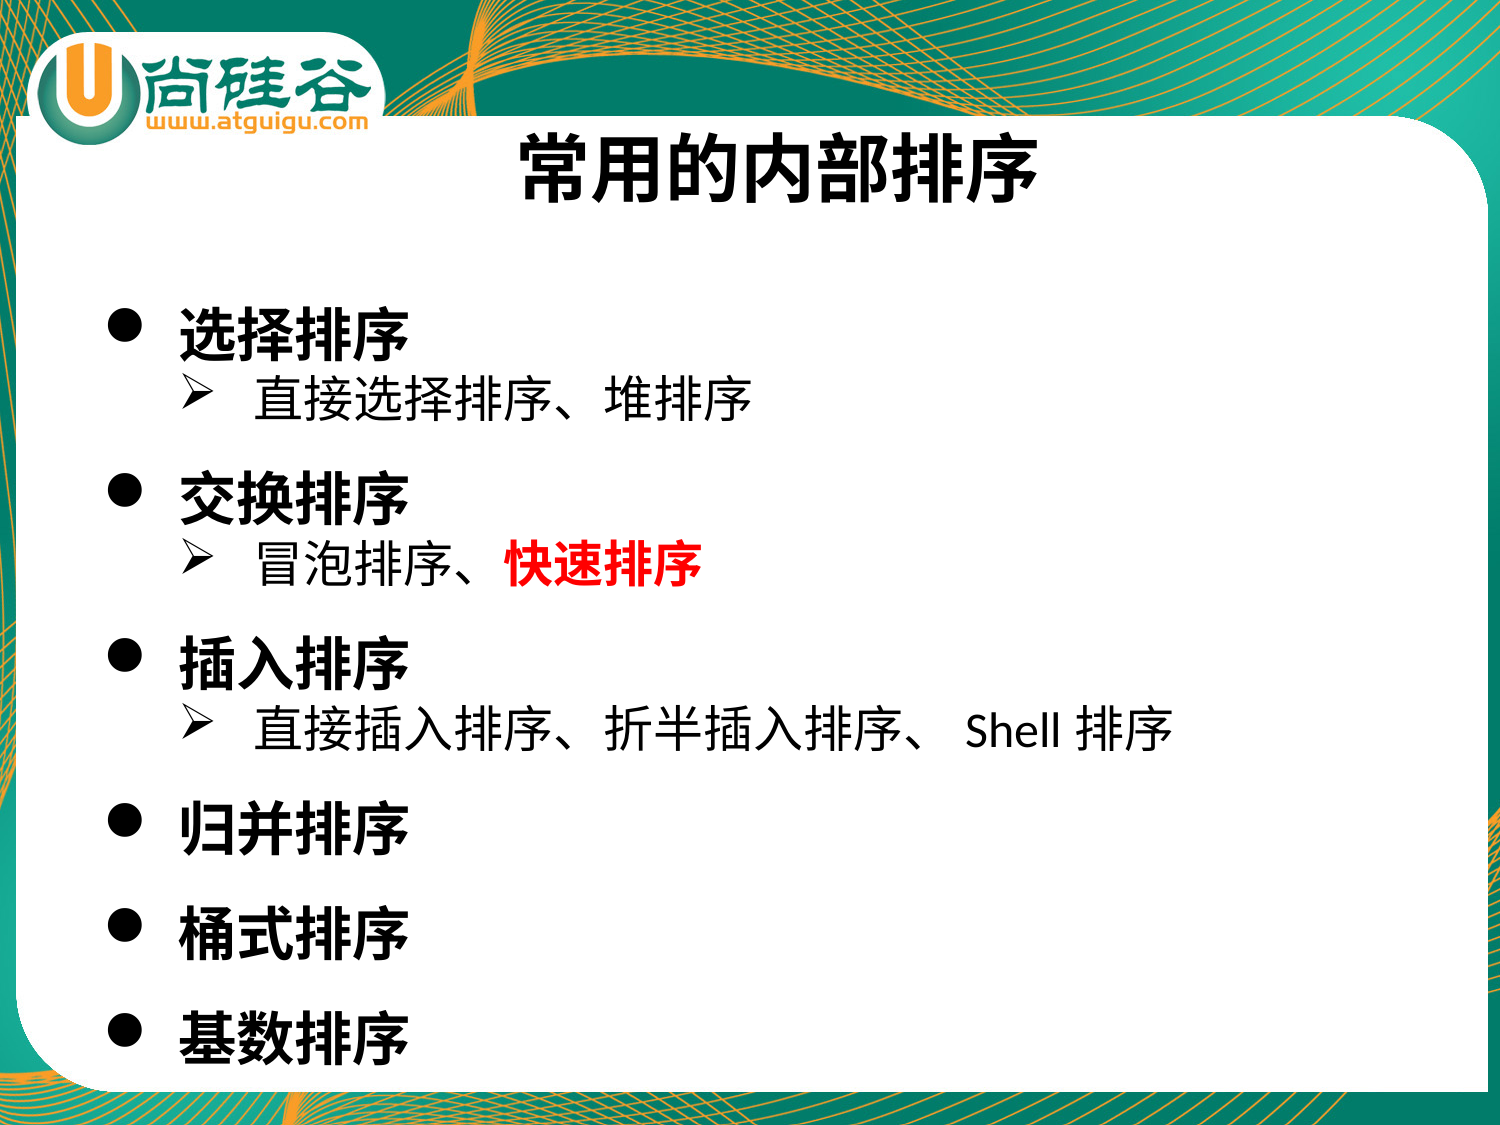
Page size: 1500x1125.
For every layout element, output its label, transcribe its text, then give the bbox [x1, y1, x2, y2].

text_box 选择排序 直接选择排序、堆排序 交换排序 冒泡排序、快速排序 插入排序 直接插入排序、折半插入排序、Shell排序 归并排序 桶式排序 基数排序 [88, 255, 1467, 1080]
title 常用的内部排序 [488, 101, 1067, 232]
picture [0, 0, 1500, 1125]
